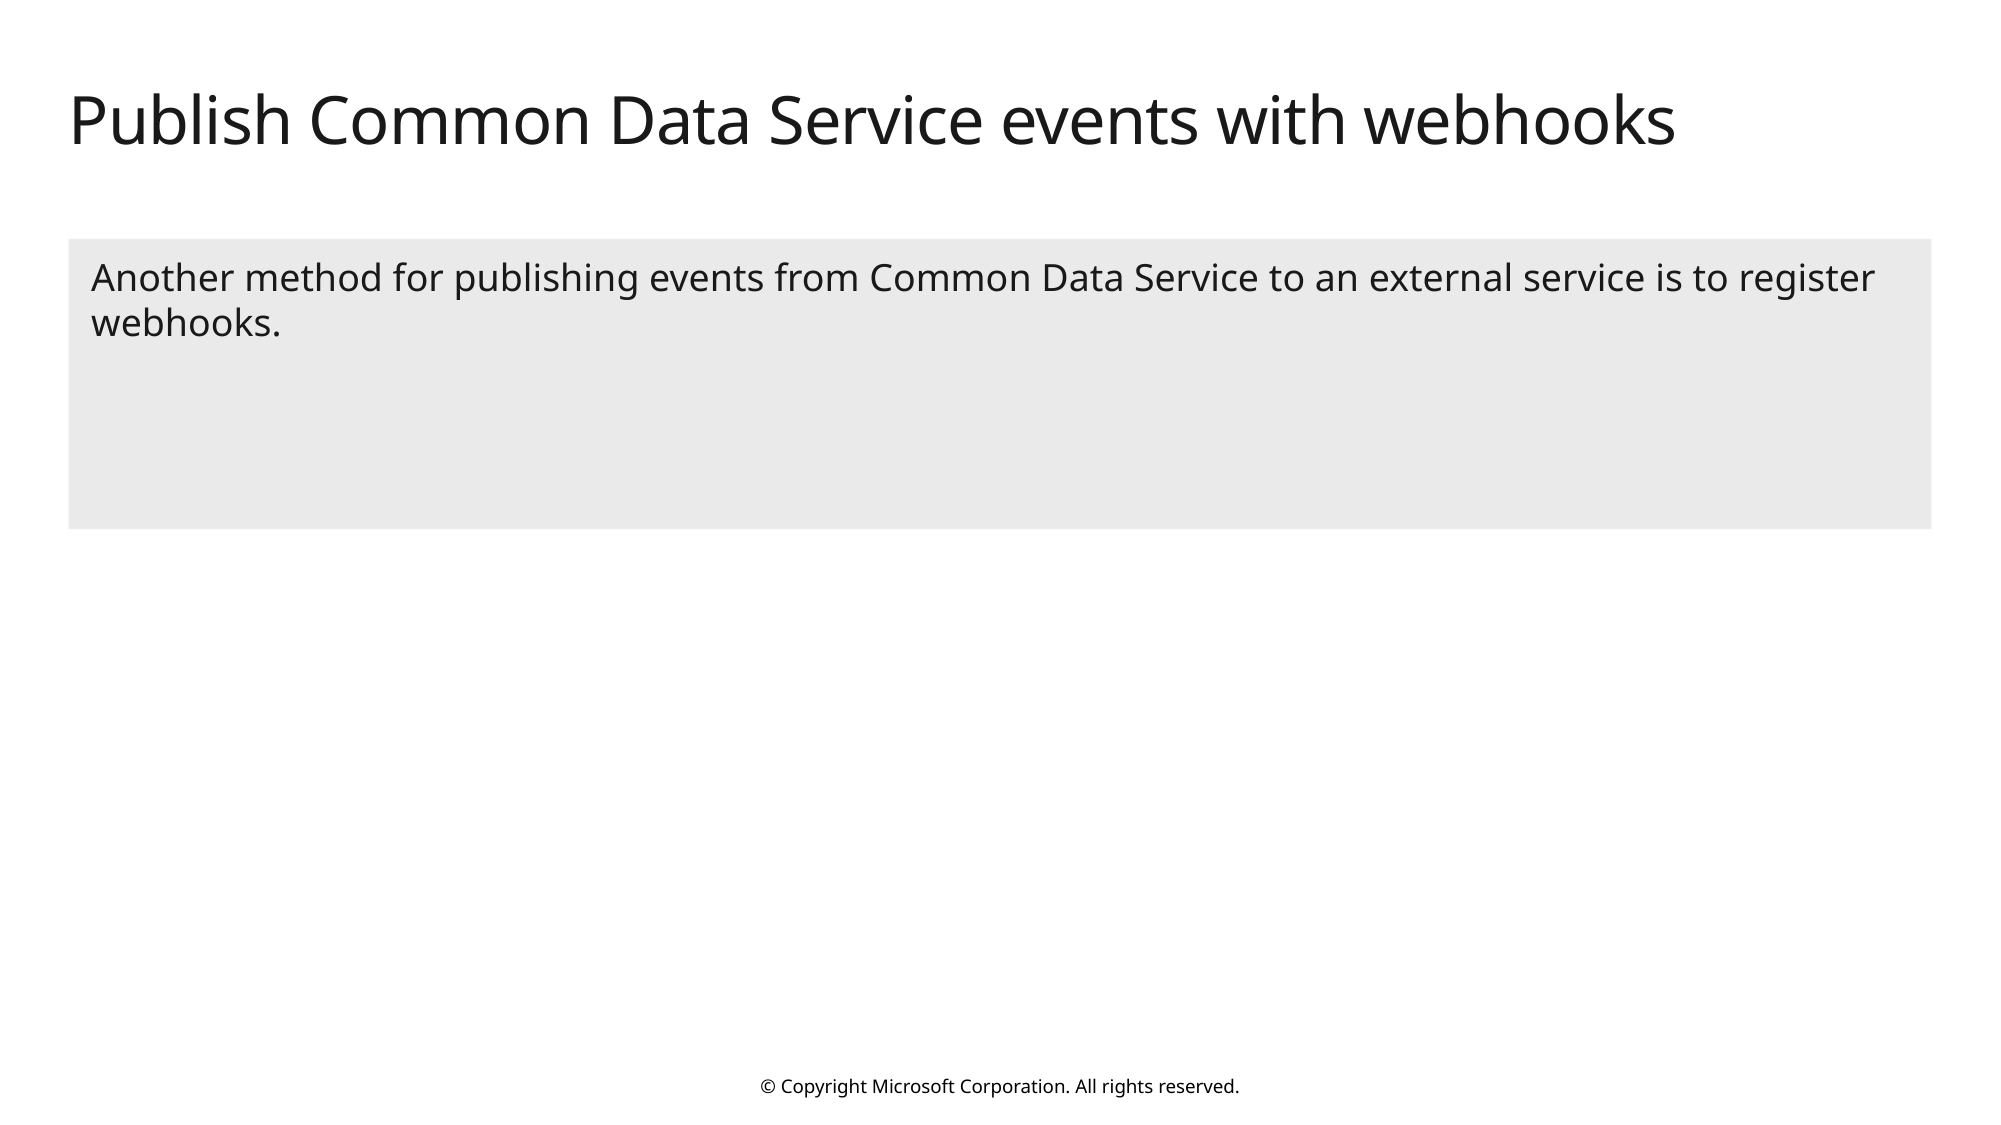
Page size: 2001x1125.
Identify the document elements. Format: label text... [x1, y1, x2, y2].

title Publish Common Data Service events with webhooks [68, 72, 1932, 192]
list Another method for publishing events from Common Data Service to an external service is to register webhooks. [68, 238, 1932, 530]
